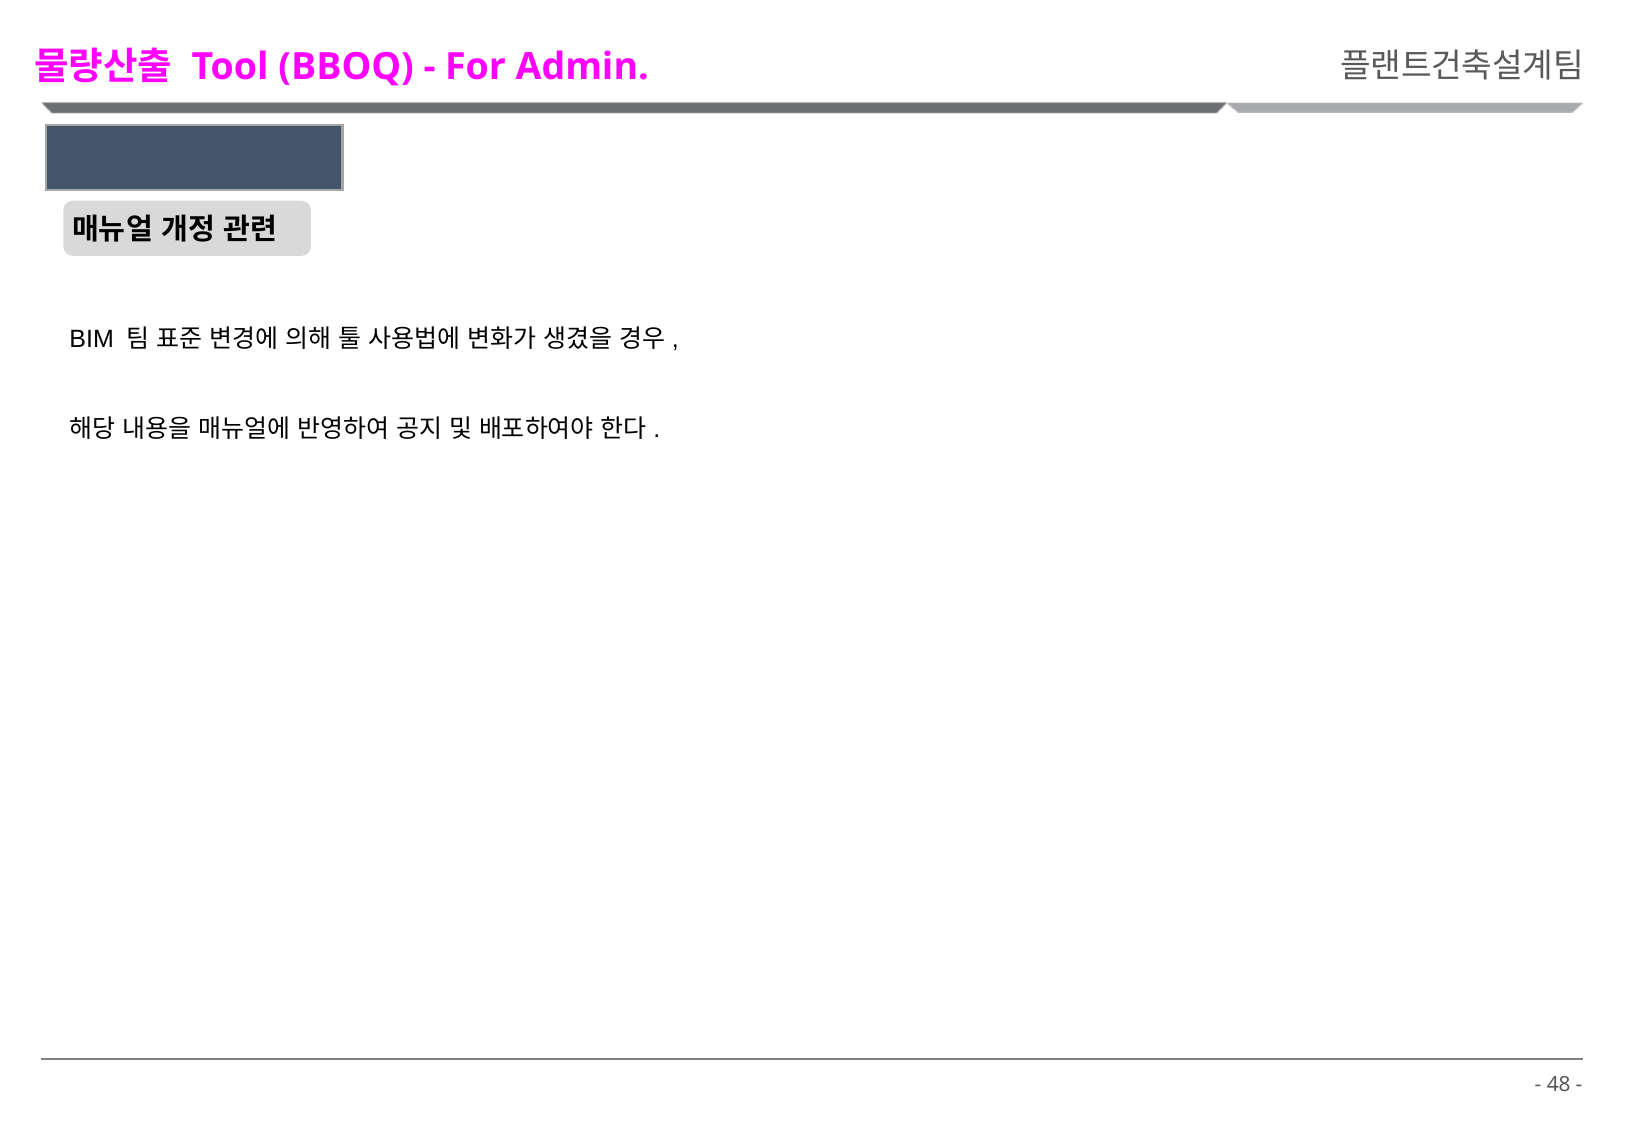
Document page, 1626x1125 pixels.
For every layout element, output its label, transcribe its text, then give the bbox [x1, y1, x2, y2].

text_box BIM 팀 표준 변경에 의해 툴 사용법에 변화가 생겼을 경우, 해당 내용을 매뉴얼에 반영하여 공지 및 배포하여야 한다. [45, 301, 851, 493]
text_box 매뉴얼 개정 관련 [62, 199, 312, 257]
text_box 물량산출 Tool (BBOQ) - For Admin. [19, 34, 665, 95]
picture [42, 102, 1583, 114]
text_box 2. Admin.’s Role [45, 124, 344, 191]
text_box 플랜트건축설계팀 [1339, 43, 1584, 84]
